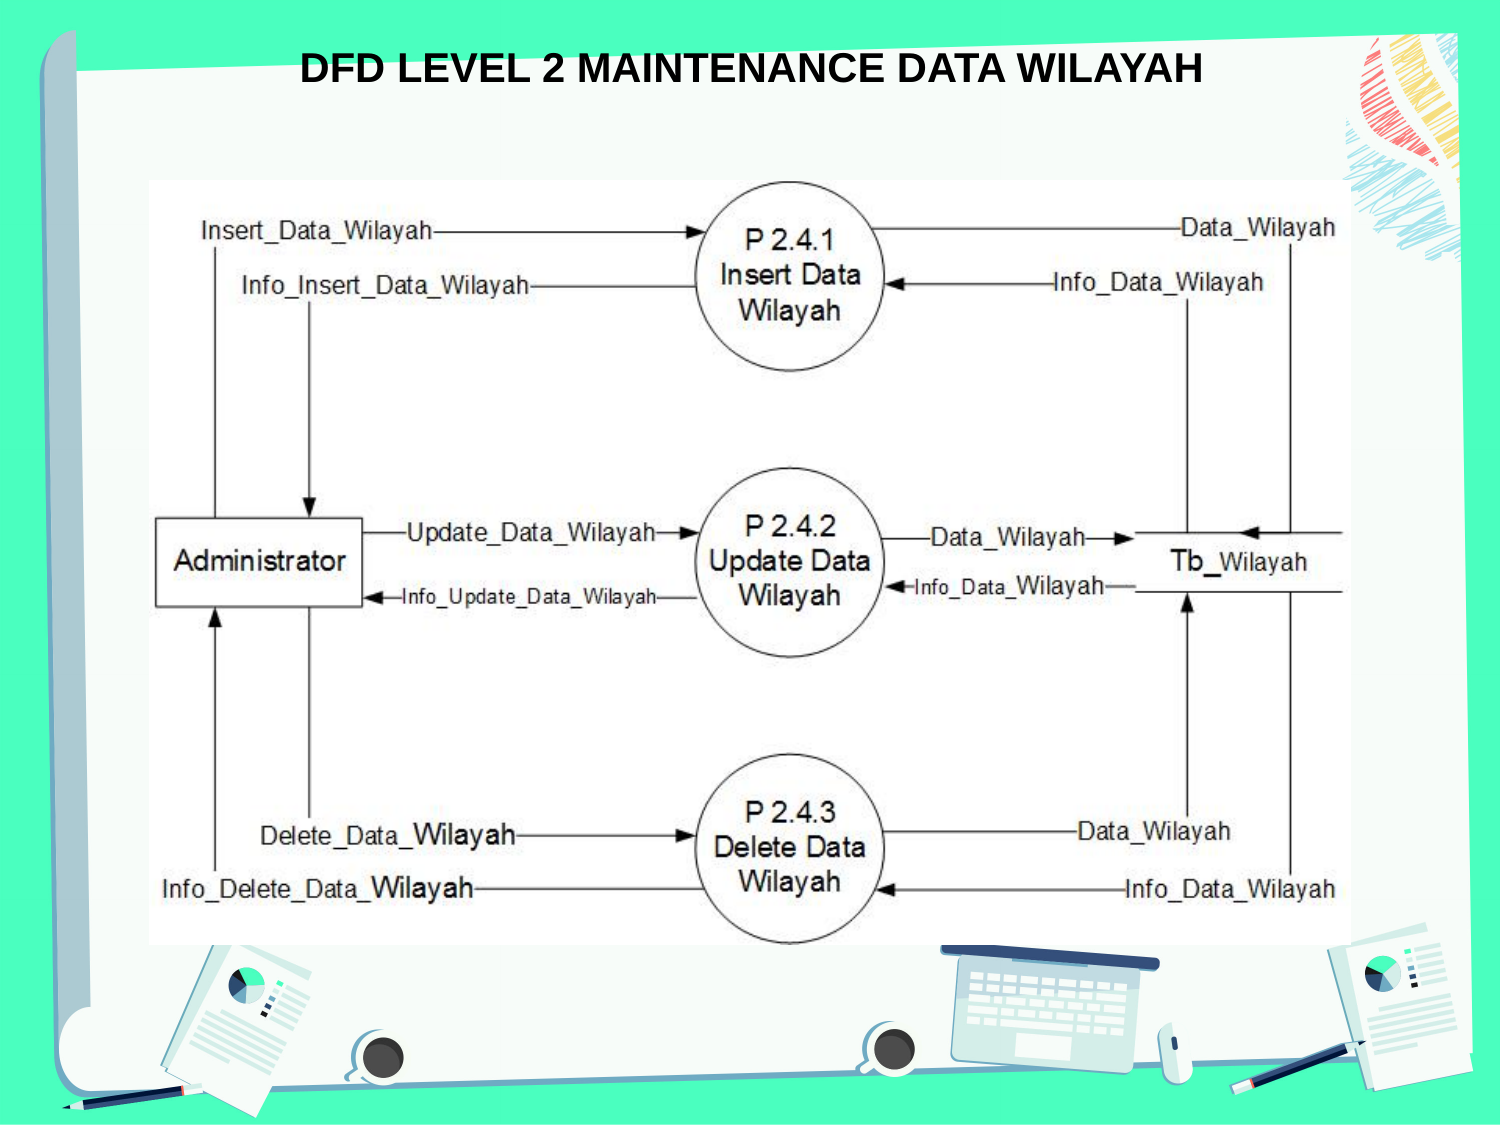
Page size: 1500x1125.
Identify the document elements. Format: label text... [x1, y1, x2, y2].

title DFD LEVEL 2 MAINTENANCE DATA WILAYAH [76, 19, 1427, 114]
picture [0, 0, 1500, 1125]
